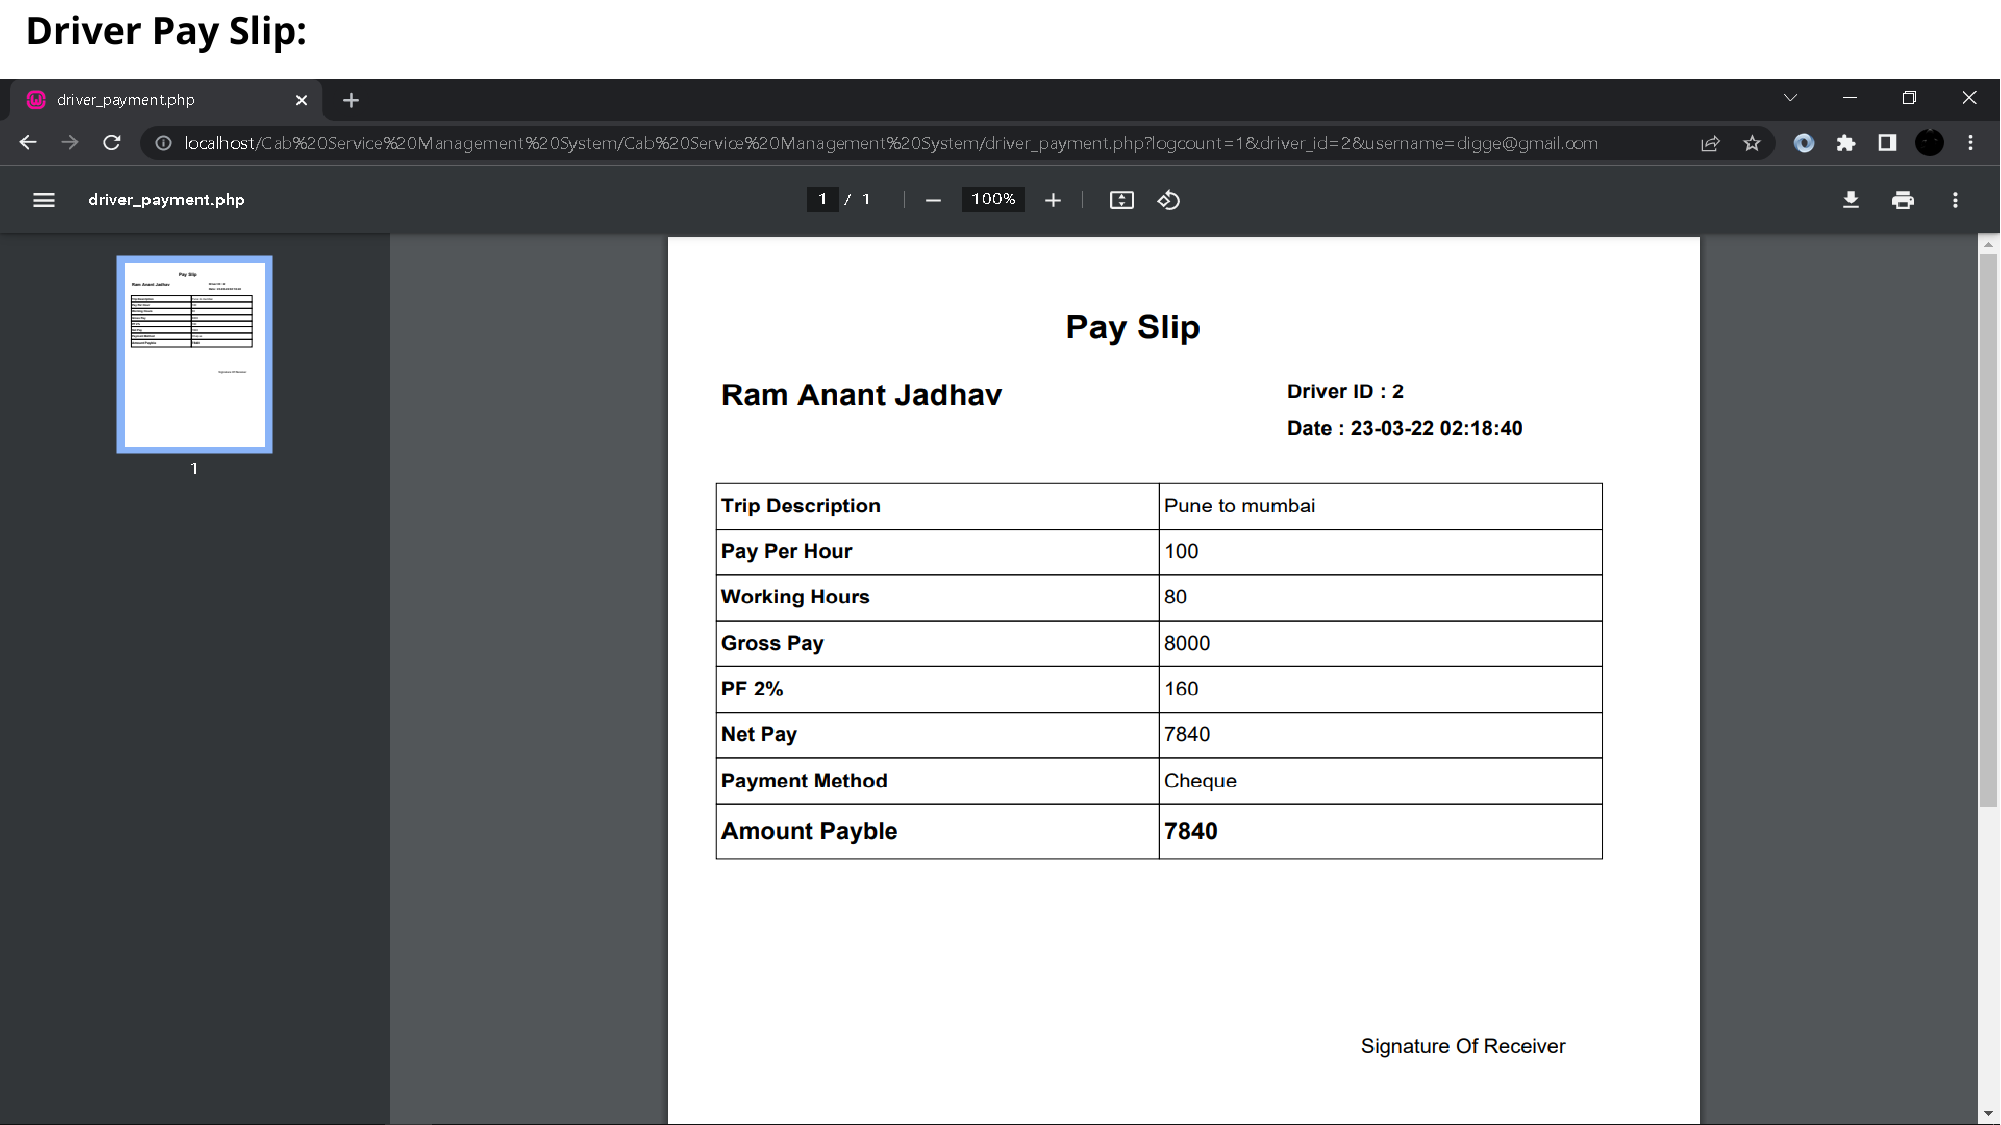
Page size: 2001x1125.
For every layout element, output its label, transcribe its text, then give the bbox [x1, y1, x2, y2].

text_box Driver Pay Slip: [10, 0, 323, 60]
picture [0, 79, 2000, 1125]
